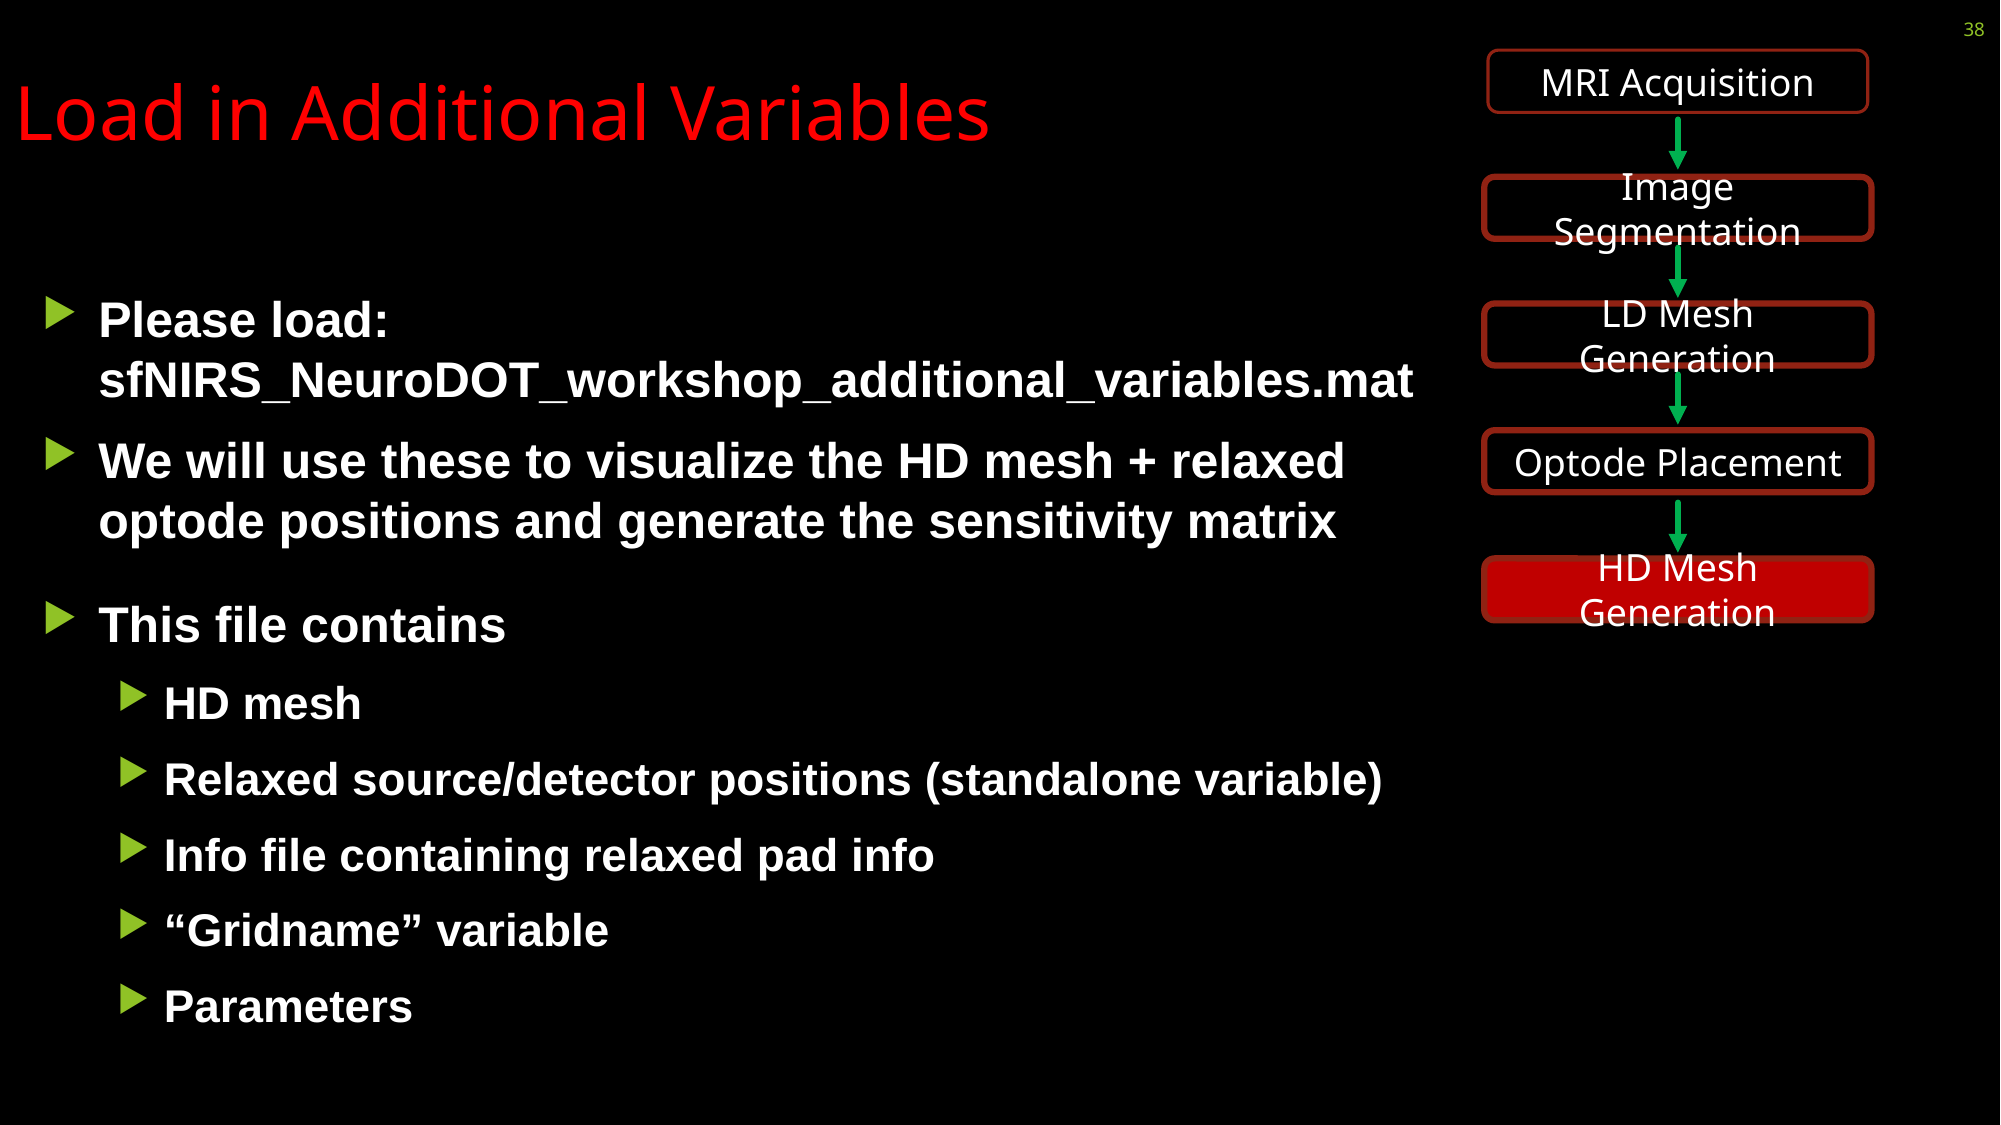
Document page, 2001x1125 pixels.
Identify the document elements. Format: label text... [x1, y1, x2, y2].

text_box HD Mesh Generation [1482, 556, 1874, 622]
slide_number 38 [1887, 0, 2000, 61]
text_box Image Segmentation [1482, 175, 1874, 241]
text_box LD Mesh Generation [1482, 301, 1874, 367]
text_box Optode Placement [1482, 428, 1874, 494]
text_box Please load: sfNIRS_NeuroDOT_workshop_additional_variables.mat We will use these to visualize the HD mesh + relaxed optode positions and generate the sensitivity matrix [27, 280, 1434, 573]
text_box Load in Additional Variables [0, 35, 1465, 185]
text_box This file contains HD mesh Relaxed source/detector positions (standalone variable) Info file containing relaxed pad info “Gridname” variable Parameters [27, 585, 1434, 1079]
text_box MRI Acquisition [1486, 48, 1870, 114]
